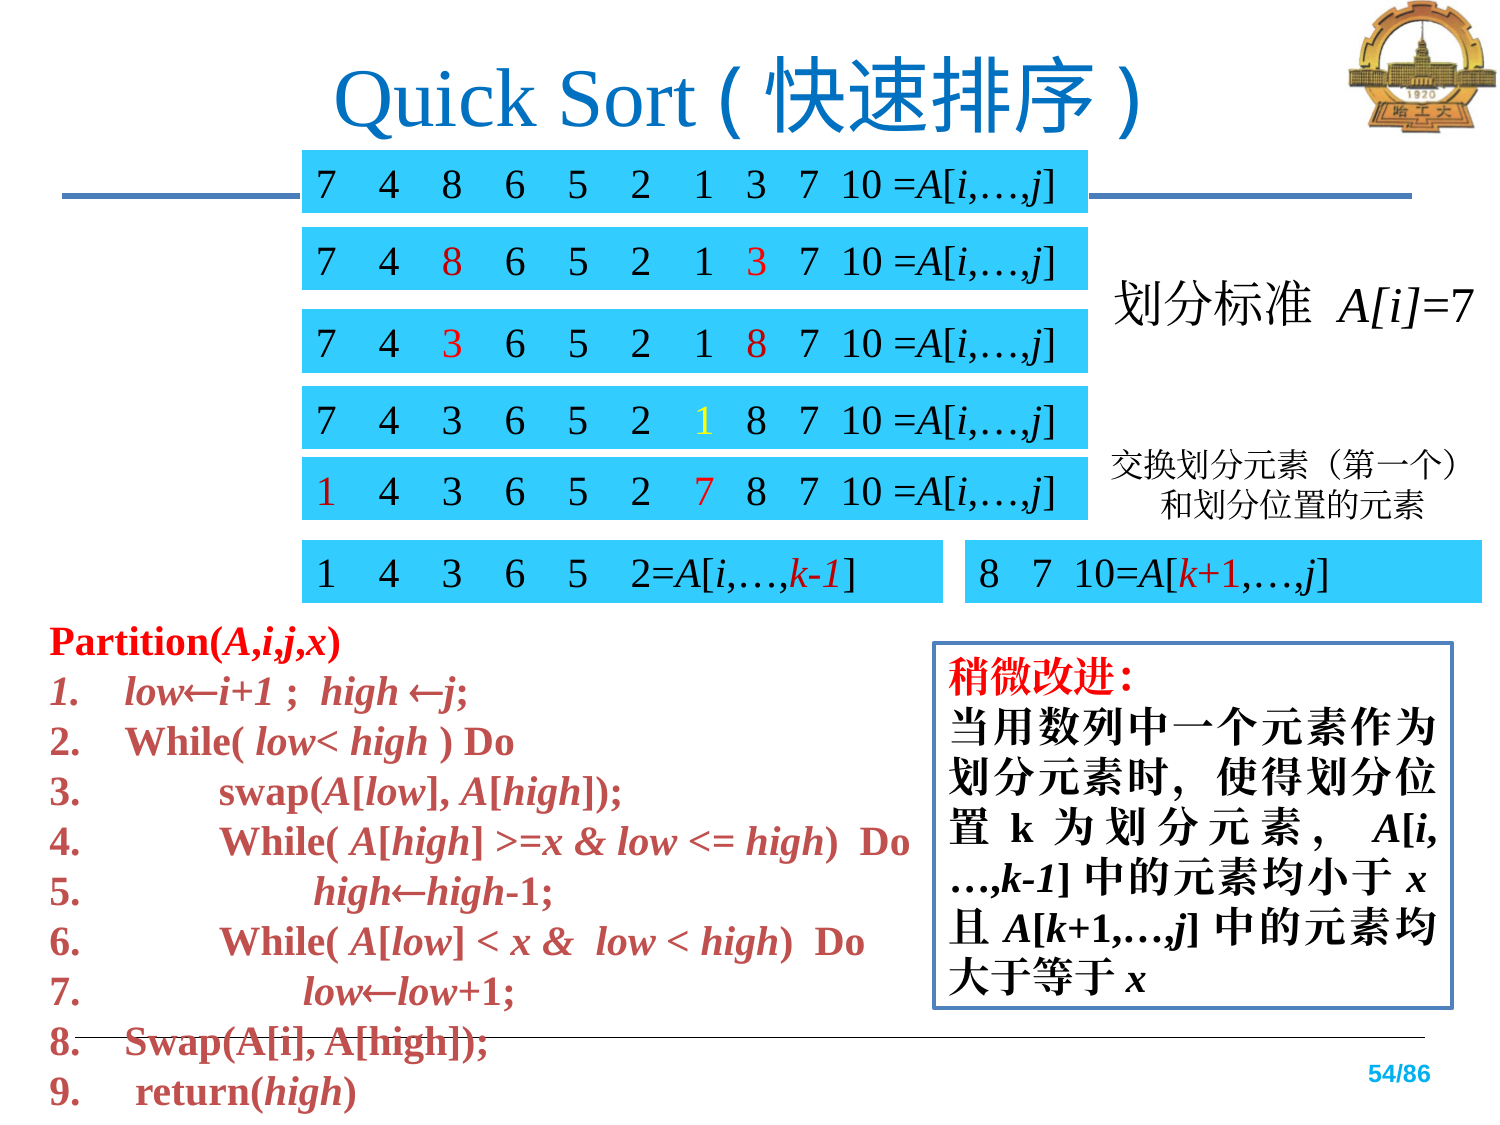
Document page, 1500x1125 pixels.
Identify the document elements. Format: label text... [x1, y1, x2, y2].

picture [1340, 0, 1500, 138]
text_box 7 4 3 6 5 2 1 8 7 10 =A[i,…,j] [301, 308, 1089, 374]
text_box 交换划分元素（第一个）和划分位置的元素 [1086, 436, 1500, 531]
text_box 7 4 8 6 5 2 1 3 7 10 =A[i,…,j] [301, 149, 1089, 214]
title Quick Sort (快速排序) [62, 7, 1413, 179]
text_box Partition(A,i,j,x) lowi+1 ; high j; While( low< high ) Do swap(A[low], A[high]); While( A[high] >=x & low <= high) Do highhigh-1; While( A[low] < x & low < high) Do lowlow+1; Swap(A[i], A[high]); return(high) [34, 606, 1453, 1122]
text_box 1 4 3 6 5 2 7 8 7 10 =A[i,…,j] [301, 456, 1086, 521]
text_box 划分标准 A[i]=7 [1087, 265, 1500, 341]
text_box 7 4 3 6 5 2 1 8 7 10 =A[i,…,j] [301, 385, 1089, 451]
text_box 7 4 8 6 5 2 1 3 7 10 =A[i,…,j] [301, 226, 1089, 291]
text_box 稍微改进： 当用数列中一个元素作为划分元素时，使得划分位置k为划分元素，A[i,…,k-1]中的元素均小于x且A[k+1,…,j]中的元素均大于等于x [934, 642, 1453, 1008]
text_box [300, 538, 1483, 605]
